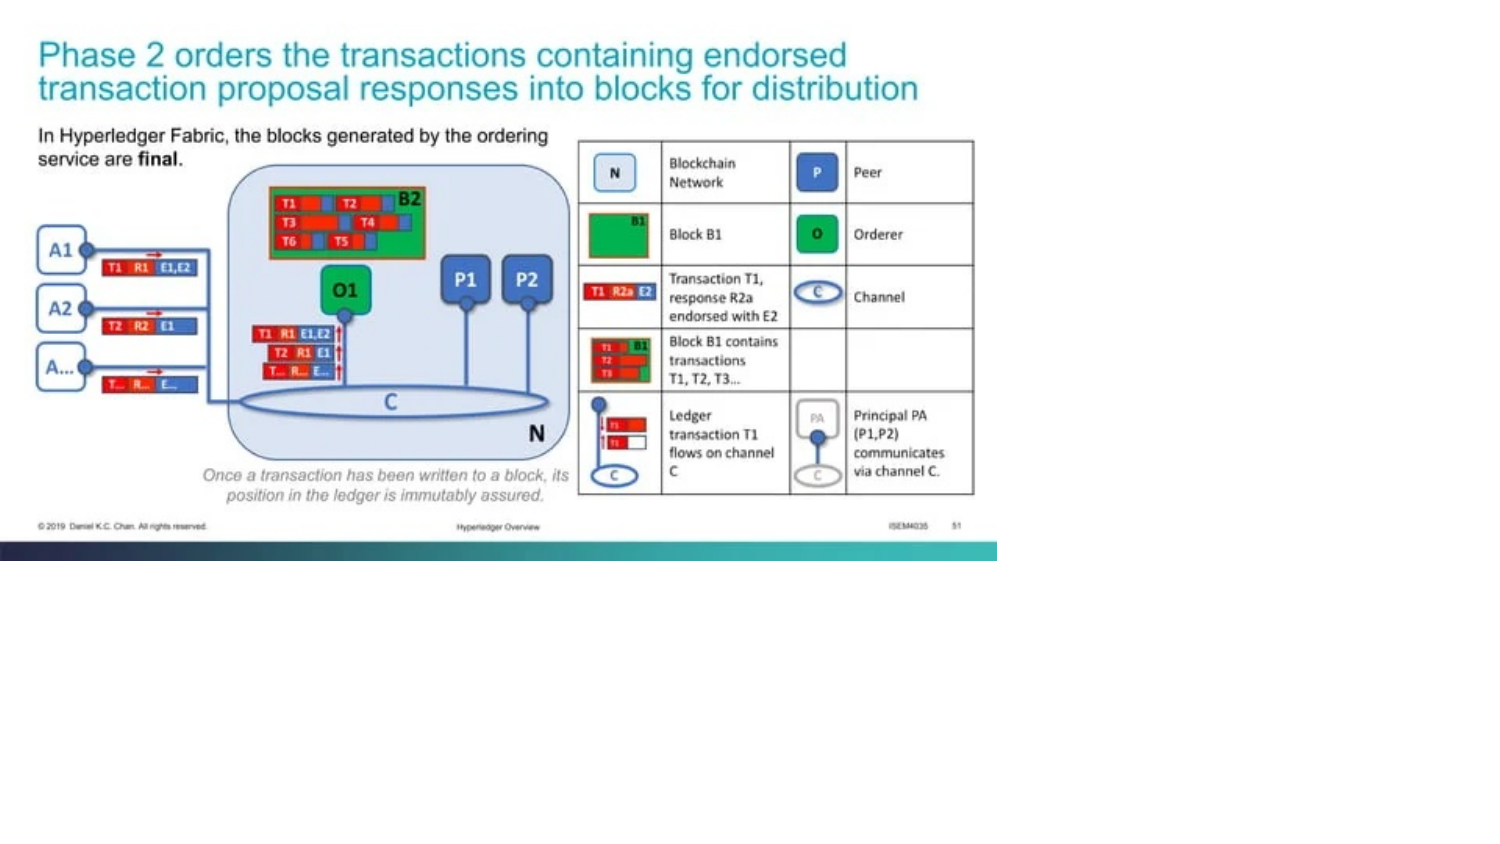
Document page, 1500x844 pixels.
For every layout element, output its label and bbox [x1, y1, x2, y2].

picture [0, 0, 997, 562]
